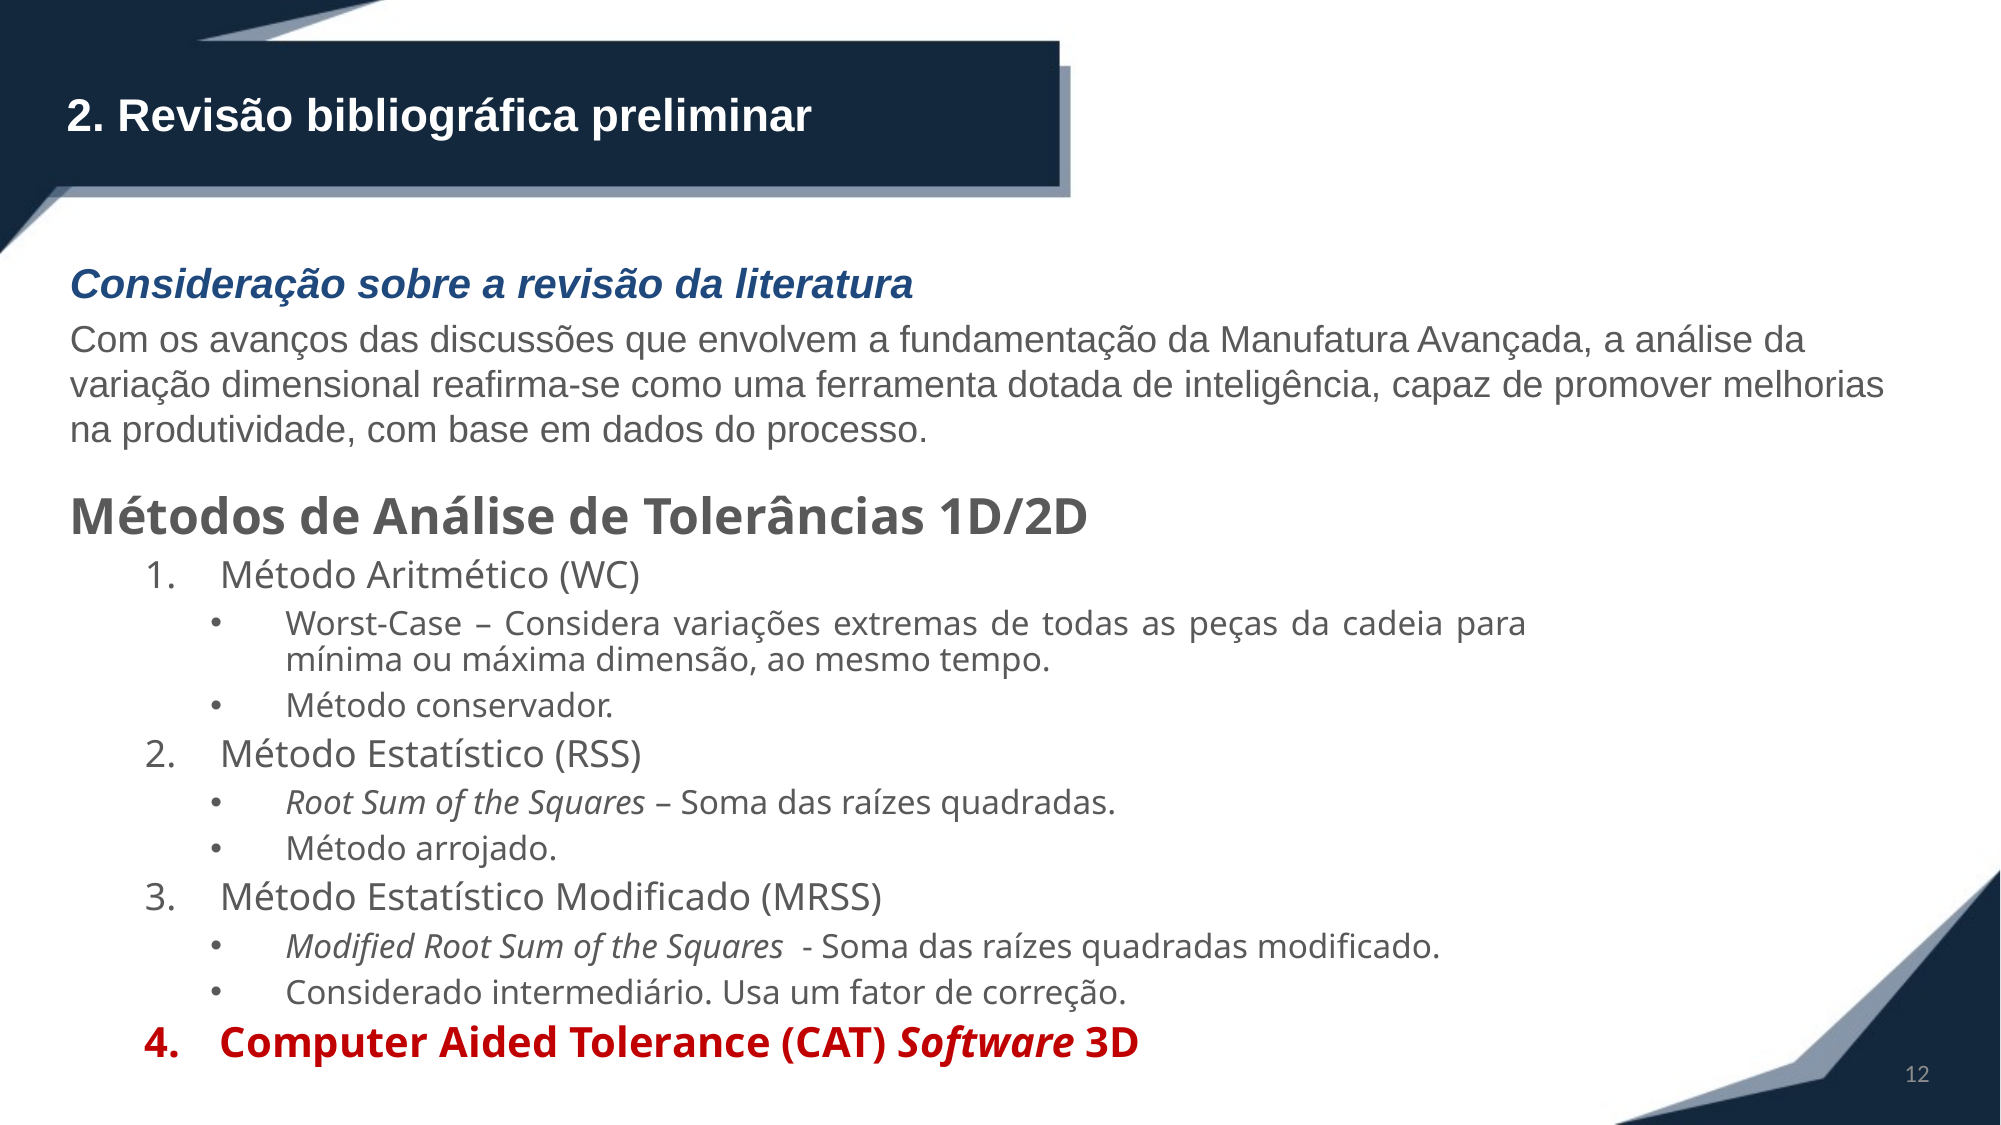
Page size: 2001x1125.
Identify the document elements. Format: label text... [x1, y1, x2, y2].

picture [0, 0, 2001, 1125]
text_box Consideração sobre a revisão da literatura [54, 249, 1036, 307]
text_box 2. Revisão bibliográfica preliminar [19, 42, 1059, 185]
text_box Métodos de Análise de Tolerâncias 1D/2D Método Aritmético (WC) Worst-Case – Considera variações extremas de todas as peças da cadeia para mínima ou máxima dimensão, ao mesmo tempo. Método conservador. Método Estatístico (RSS) Root Sum of the Squares – Soma das raízes quadradas. Método arrojado. Método Estatístico Modificado (MRSS) Modified Root Sum of the Squares - Soma das raízes quadradas modificado. Considerado intermediário. Usa um fator de correção. Computer Aided Tolerance (CAT) Software 3D [55, 483, 1544, 1125]
text_box Com os avanços das discussões que envolvem a fundamentação da Manufatura Avançada, a análise da variação dimensional reafirma-se como uma ferramenta dotada de inteligência, capaz de promover melhorias na produtividade, com base em dados do processo. [54, 307, 1945, 458]
slide_number 12 [1544, 1042, 1945, 1103]
